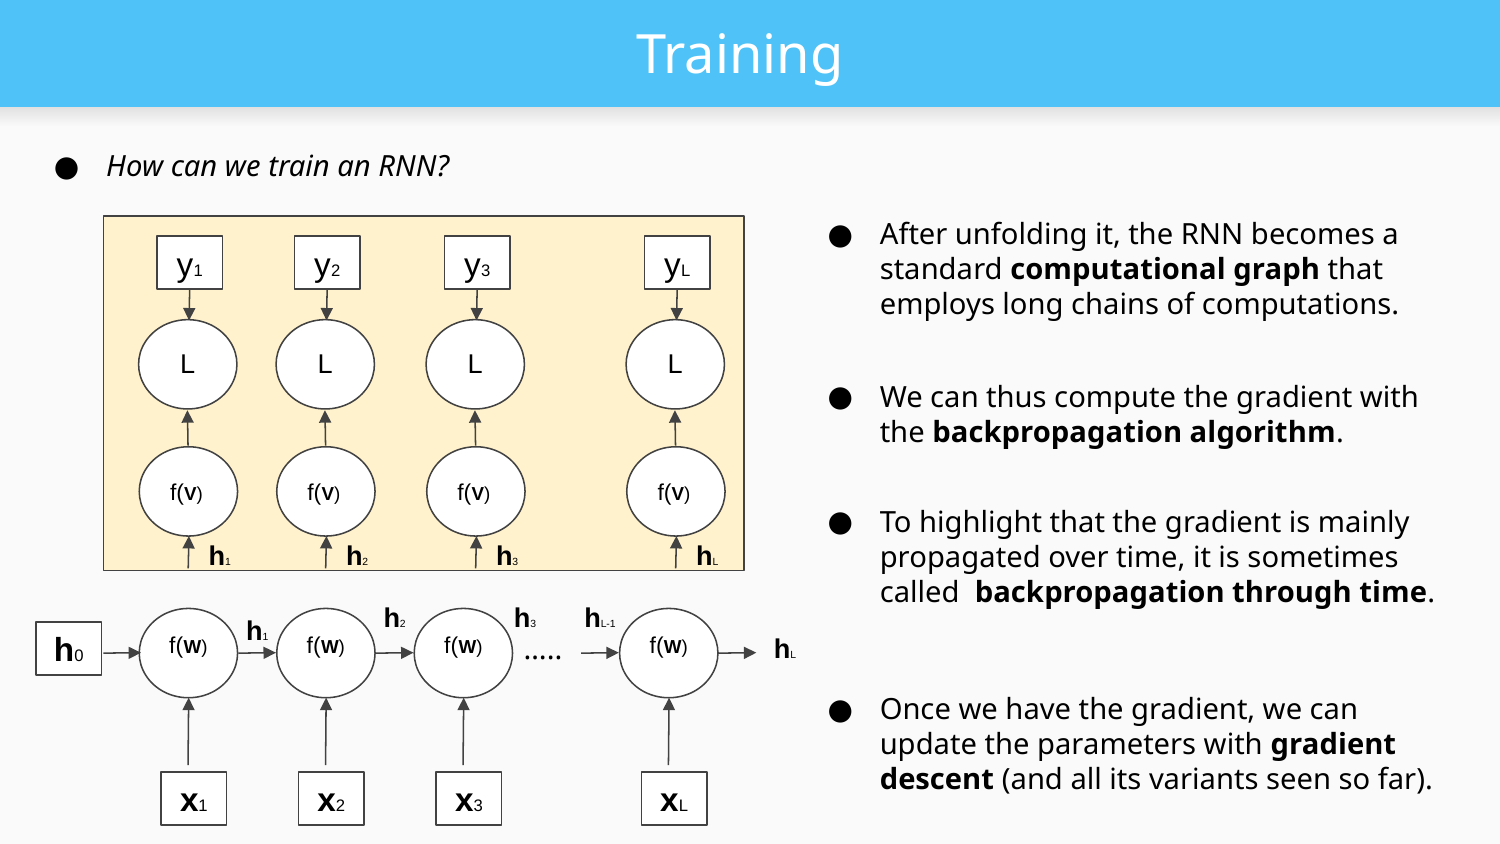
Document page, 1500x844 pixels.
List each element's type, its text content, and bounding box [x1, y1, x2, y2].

text_box L [413, 331, 537, 395]
text_box f(V) [426, 446, 526, 536]
text_box f(W) [619, 608, 718, 698]
text_box [152, 395, 224, 409]
text_box [642, 319, 708, 331]
text_box After unfolding it, the RNN becomes a standard computational graph that employs long chains of computations. [789, 200, 1460, 336]
text_box x3 [436, 771, 502, 825]
text_box h3 [492, 585, 558, 648]
text_box y3 [444, 236, 510, 290]
text_box h3 [474, 523, 540, 586]
text_box h0 [36, 621, 102, 675]
text_box f(V) [626, 446, 726, 536]
text_box L [263, 331, 387, 395]
text_box f(W) [414, 608, 508, 698]
text_box h1 [224, 598, 290, 661]
text_box h1 [186, 523, 253, 586]
text_box [289, 395, 361, 409]
text_box h2 [324, 523, 390, 586]
text_box We can thus compute the gradient with the backpropagation algorithm. [789, 363, 1460, 463]
text_box x2 [298, 771, 364, 825]
text_box To highlight that the gradient is mainly propagated over time, it is sometimes called backpropagation through time. [789, 488, 1460, 623]
text_box hL [752, 616, 818, 680]
text_box ….. [508, 615, 586, 681]
text_box L [613, 331, 737, 395]
text_box f(V) [139, 446, 238, 536]
text_box L [126, 331, 250, 395]
text_box h2 [361, 585, 428, 648]
text_box f(V) [276, 446, 376, 536]
text_box Once we have the gradient, we can update the parameters with gradient descent (and all its variants seen so far). [789, 675, 1460, 811]
text_box z4 [240, 654, 274, 659]
text_box [292, 319, 358, 331]
text_box y2 [294, 236, 360, 290]
text_box f(W) [139, 608, 237, 698]
text_box [439, 395, 511, 409]
text_box [103, 215, 745, 571]
text_box hL [674, 523, 740, 586]
text_box hL-1 [567, 585, 633, 648]
text_box x1 [161, 771, 227, 825]
title Training [16, 2, 1464, 102]
text_box yL [644, 236, 710, 290]
text_box f(W) [277, 608, 375, 698]
text_box [639, 395, 711, 409]
text_box [155, 319, 221, 331]
text_box y1 [156, 236, 223, 290]
text_box [442, 319, 508, 331]
text_box xL [641, 771, 707, 825]
text_box How can we train an RNN? [16, 132, 1464, 198]
